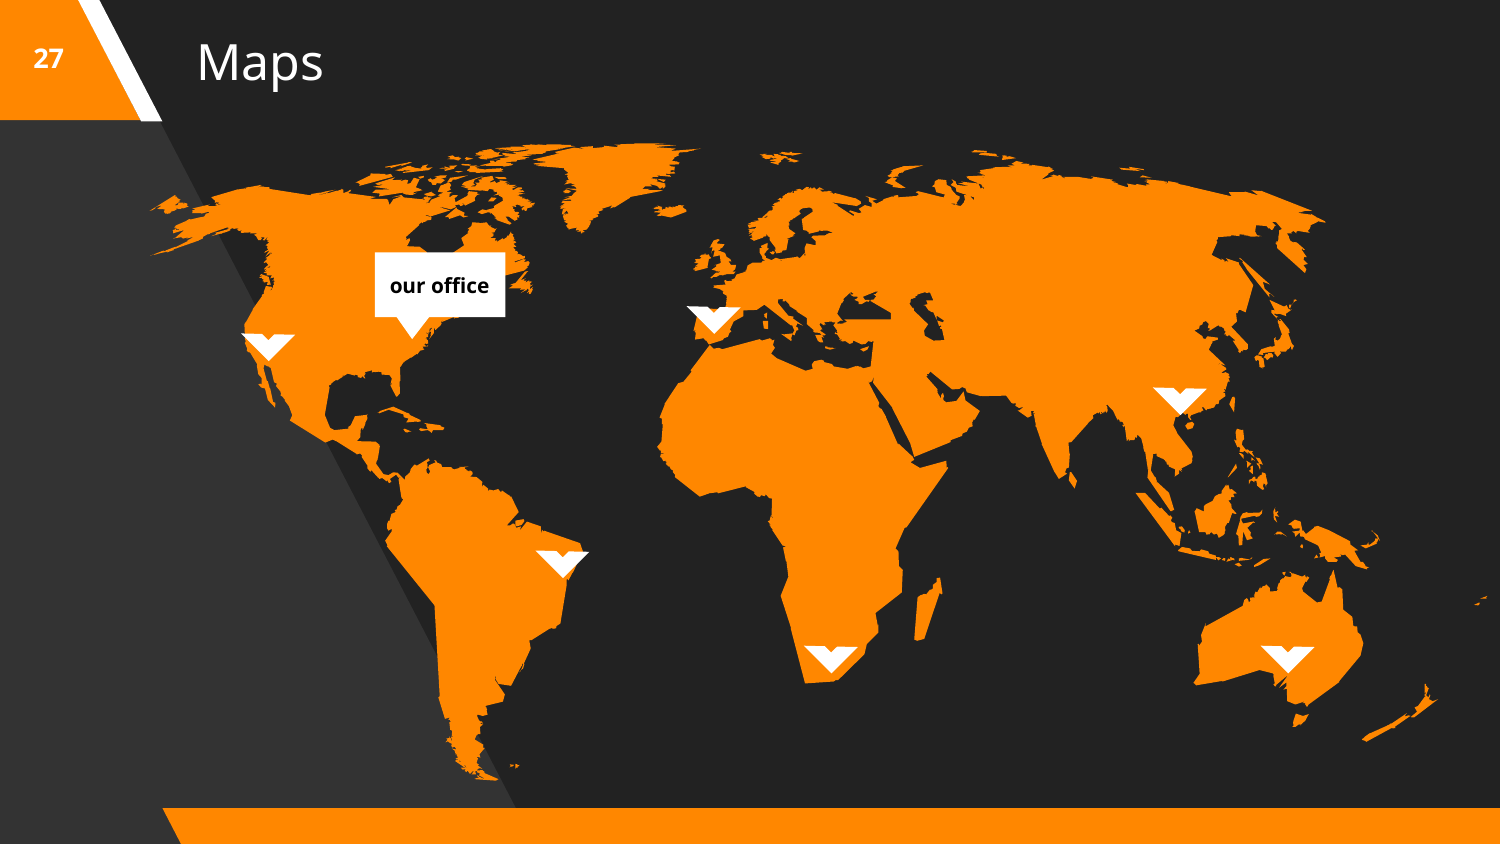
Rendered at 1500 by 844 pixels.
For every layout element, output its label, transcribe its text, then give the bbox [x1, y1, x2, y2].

text_box [1361, 683, 1439, 742]
text_box [439, 165, 458, 172]
text_box [1360, 530, 1381, 549]
text_box [150, 175, 583, 781]
text_box [1288, 519, 1370, 570]
text_box [657, 160, 1326, 684]
text_box [535, 550, 590, 579]
text_box [385, 161, 433, 173]
slide_number 27 [0, 0, 98, 121]
text_box our office [374, 252, 506, 340]
text_box [1152, 387, 1207, 416]
text_box [1001, 155, 1017, 161]
text_box [803, 645, 858, 674]
text_box [241, 333, 296, 362]
text_box [149, 195, 189, 215]
title Maps [181, 0, 1285, 121]
text_box [686, 306, 741, 334]
text_box [971, 150, 1000, 157]
text_box [355, 173, 424, 197]
text_box [1260, 645, 1315, 674]
text_box [460, 143, 702, 234]
text_box [759, 151, 803, 165]
text_box [1292, 713, 1309, 727]
text_box [1193, 569, 1364, 707]
text_box [446, 155, 462, 161]
